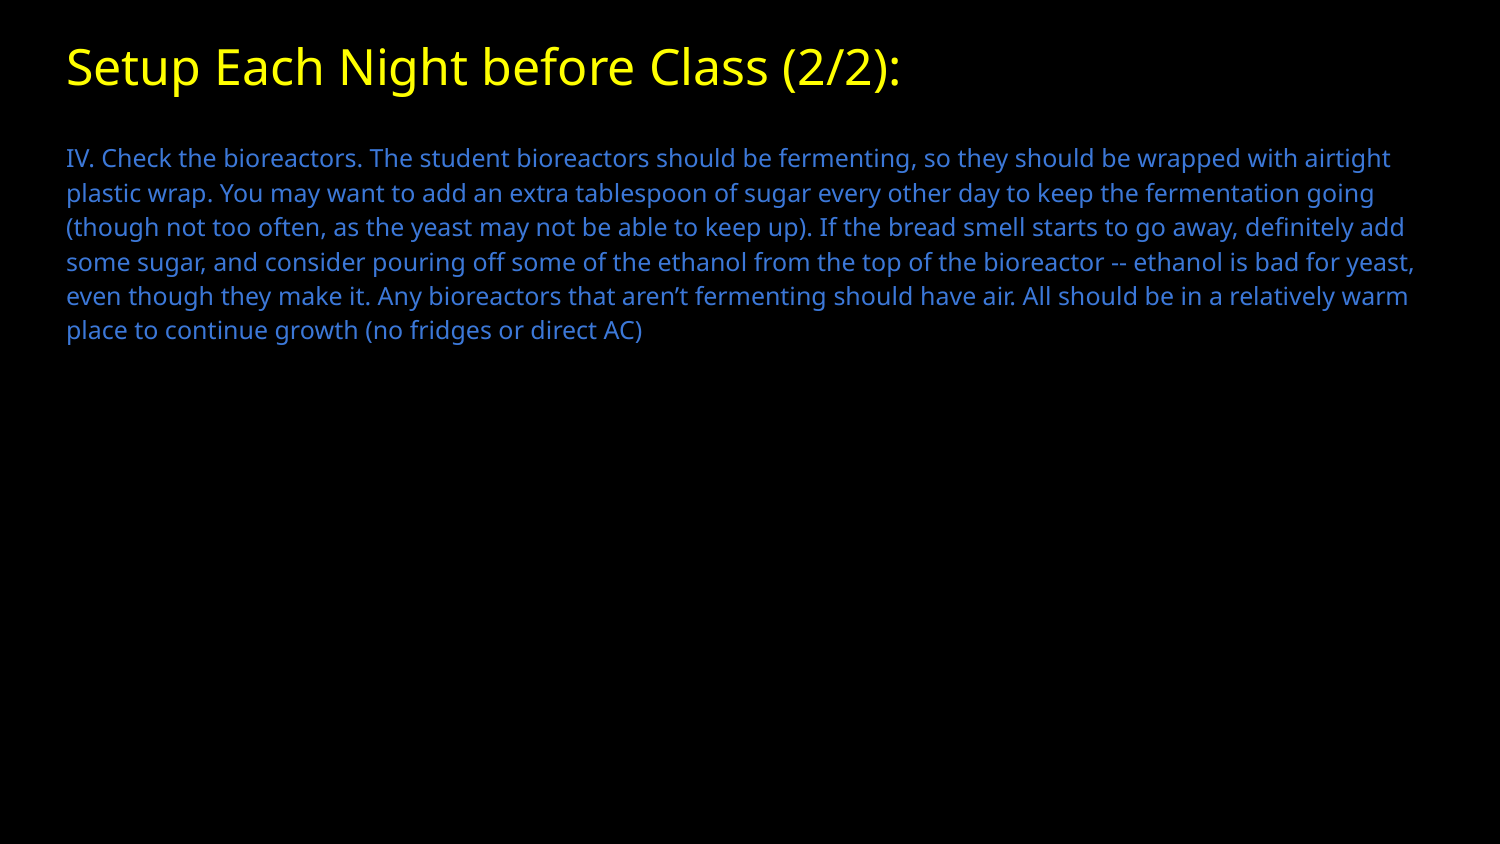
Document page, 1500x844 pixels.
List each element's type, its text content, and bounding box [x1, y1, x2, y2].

list IV. Check the bioreactors. The student bioreactors should be fermenting, so they should be wrapped with airtight plastic wrap. You may want to add an extra tablespoon of sugar every other day to keep the fermentation going (though not too often, as the yeast may not be able to keep up). If the bread smell starts to go away, definitely add some sugar, and consider pouring off some of the ethanol from the top of the bioreactor -- ethanol is bad for yeast, even though they make it. Any bioreactors that aren’t fermenting should have air. All should be in a relatively warm place to continue growth (no fridges or direct AC) [51, 123, 1449, 820]
title Setup Each Night before Class (2/2): [51, 20, 1449, 115]
